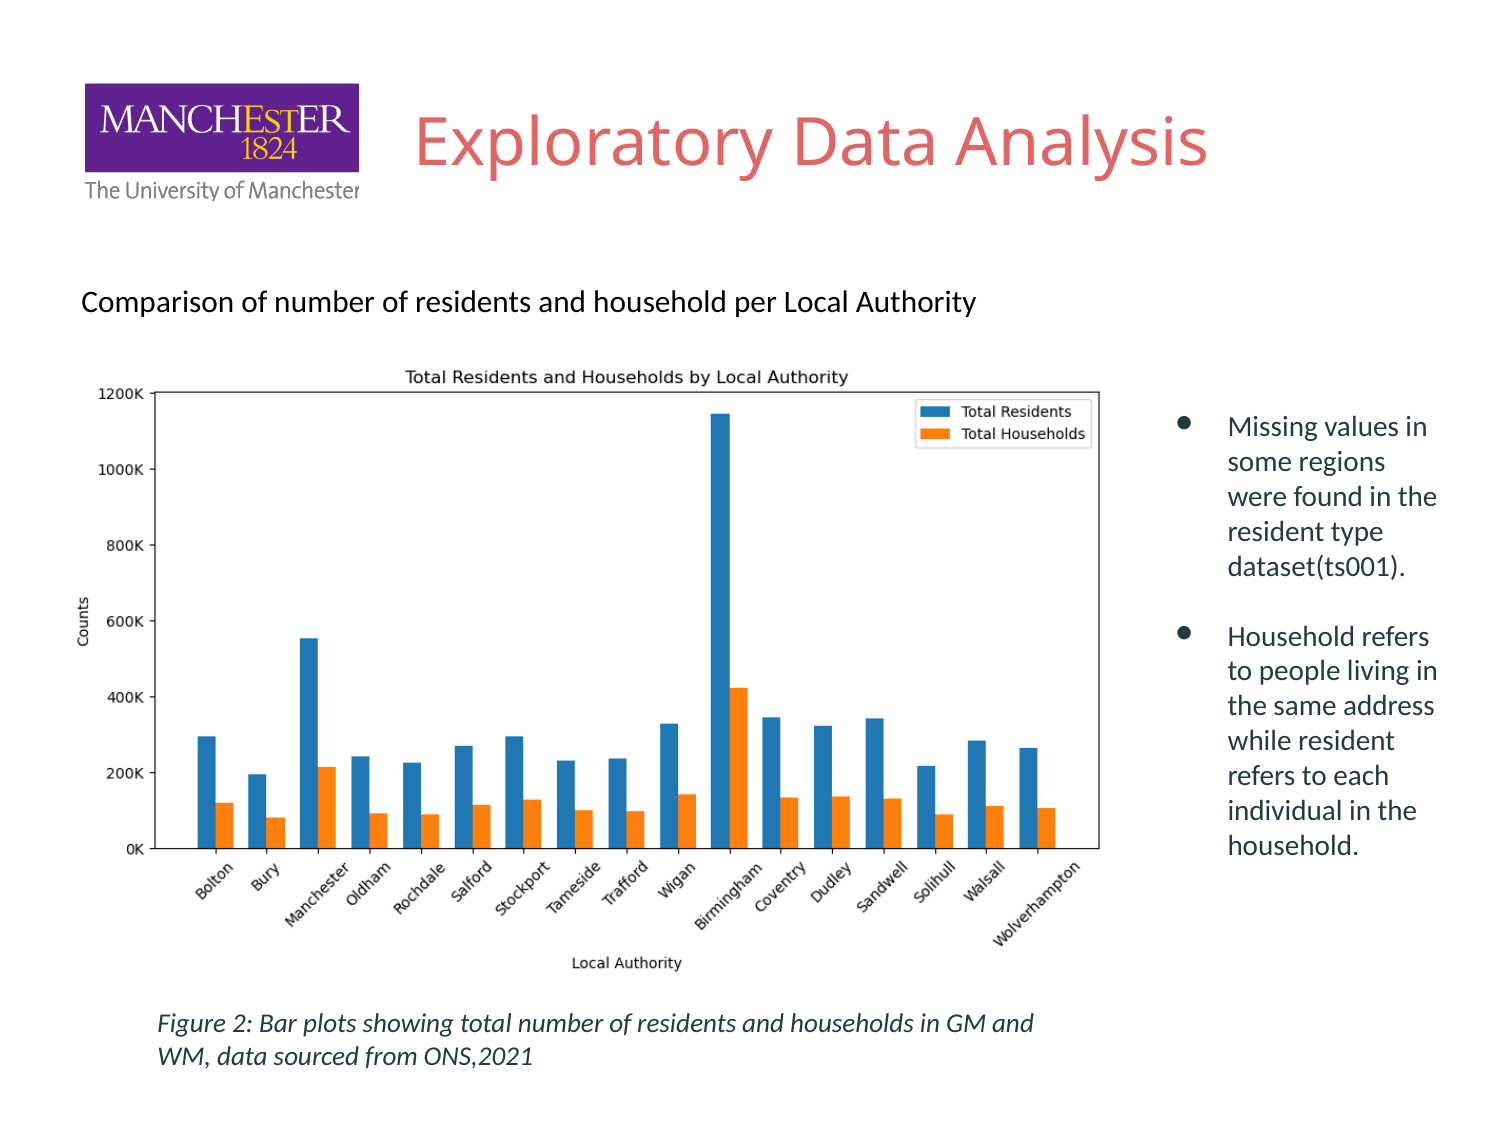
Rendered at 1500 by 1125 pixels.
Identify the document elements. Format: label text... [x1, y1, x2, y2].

title Exploratory Data Analysis [398, 82, 1357, 195]
text_box Comparison of number of residents and household per Local Authority [66, 266, 998, 328]
text_box Figure 2: Bar plots showing total number of residents and households in GM and WM, data sourced from ONS,2021 [142, 991, 1057, 1034]
picture [85, 83, 359, 201]
text_box Missing values in some regions were found in the resident type dataset(ts001). Household refers to people living in the same address while resident refers to each individual in the household. [1137, 392, 1458, 871]
picture [66, 360, 1108, 983]
